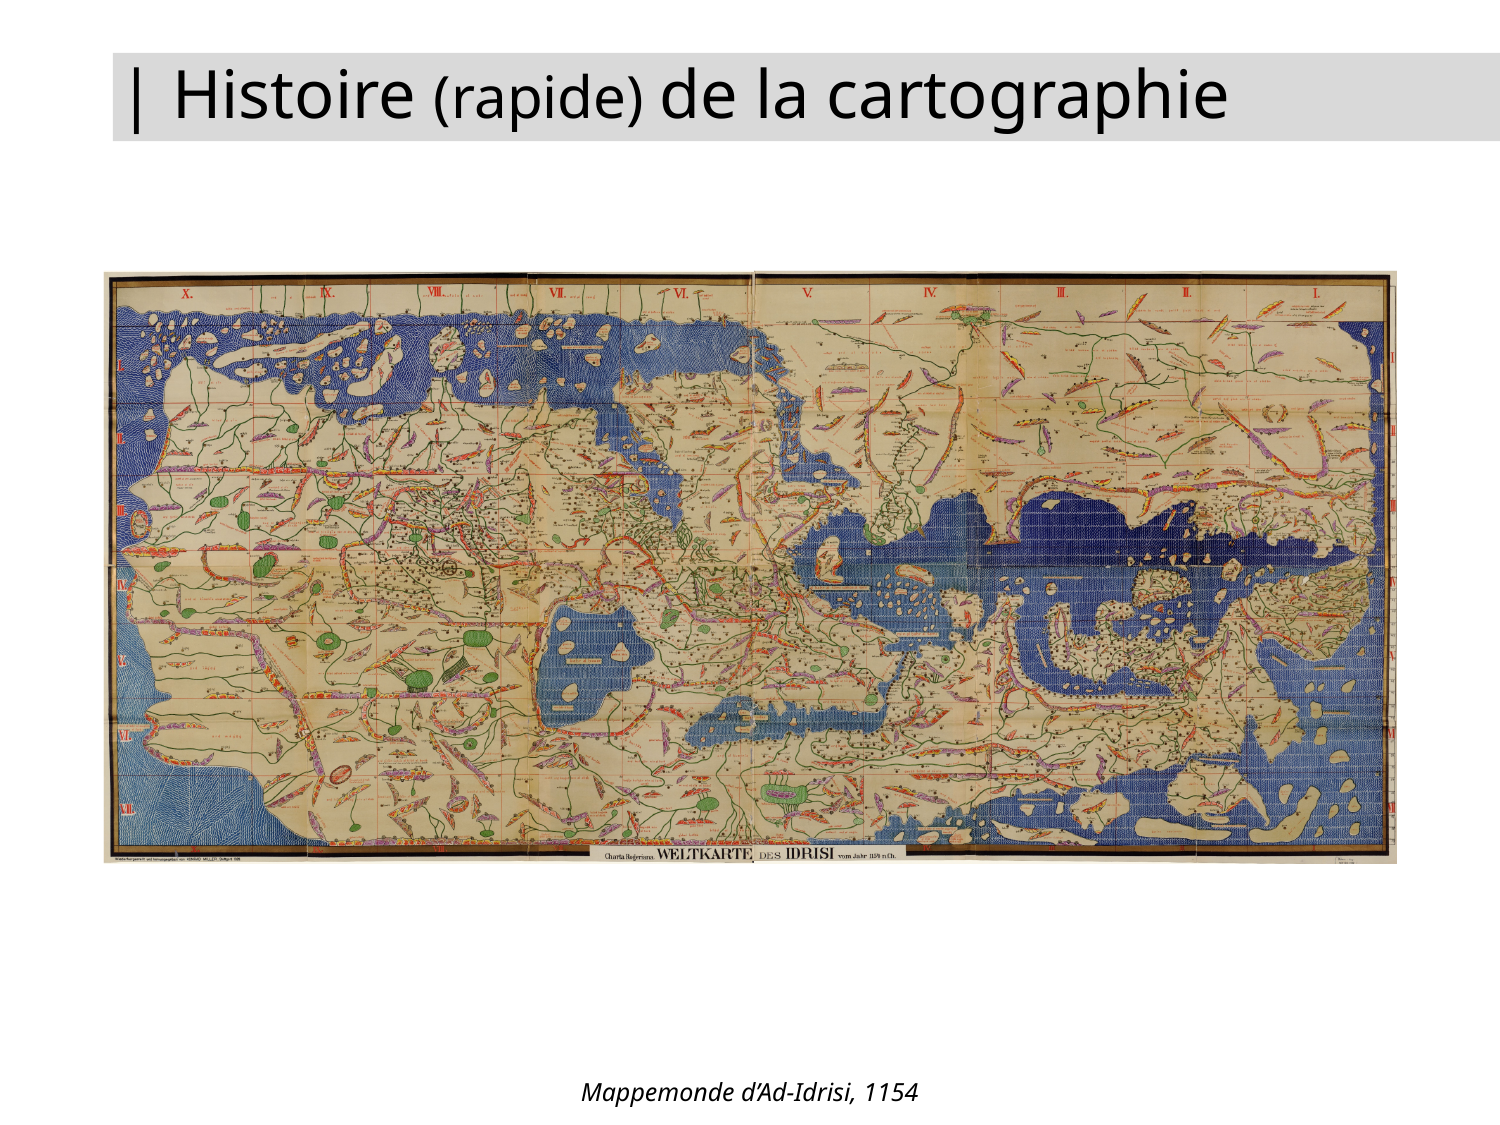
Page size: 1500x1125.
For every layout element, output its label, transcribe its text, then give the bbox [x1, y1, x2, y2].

picture [103, 270, 1397, 864]
text_box Mappemonde d’Ad-Idrisi, 1154 [212, 1069, 1288, 1115]
text_box [1397, 52, 1500, 142]
title | Histoire (rapide) de la cartographie [103, 0, 1397, 206]
